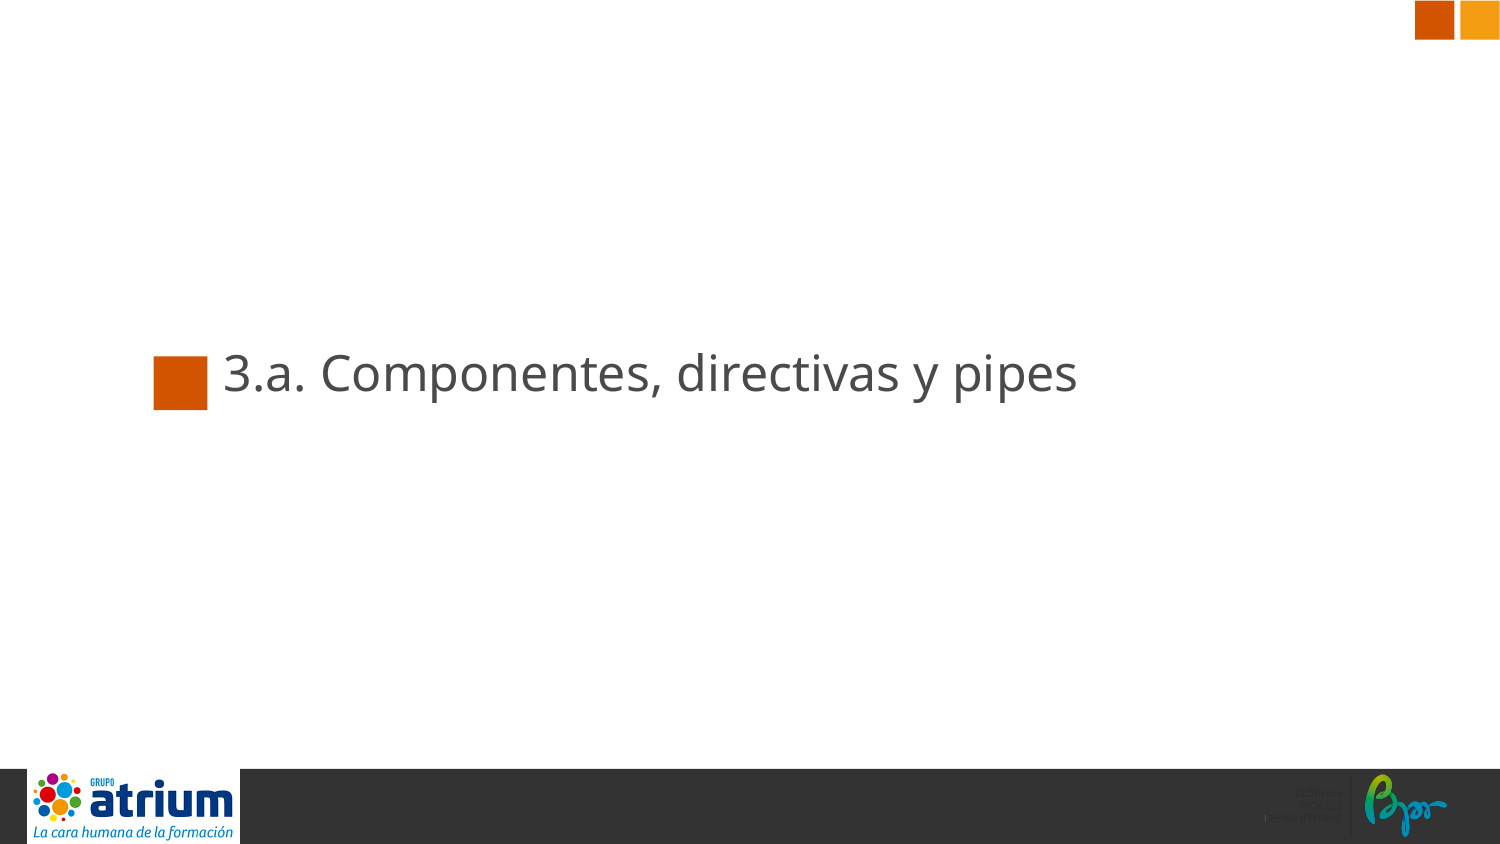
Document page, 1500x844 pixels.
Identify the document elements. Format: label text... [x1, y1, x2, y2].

title 3.a. Componentes, directivas y pipes [215, 332, 1442, 611]
picture [27, 768, 240, 844]
picture [1257, 769, 1455, 843]
